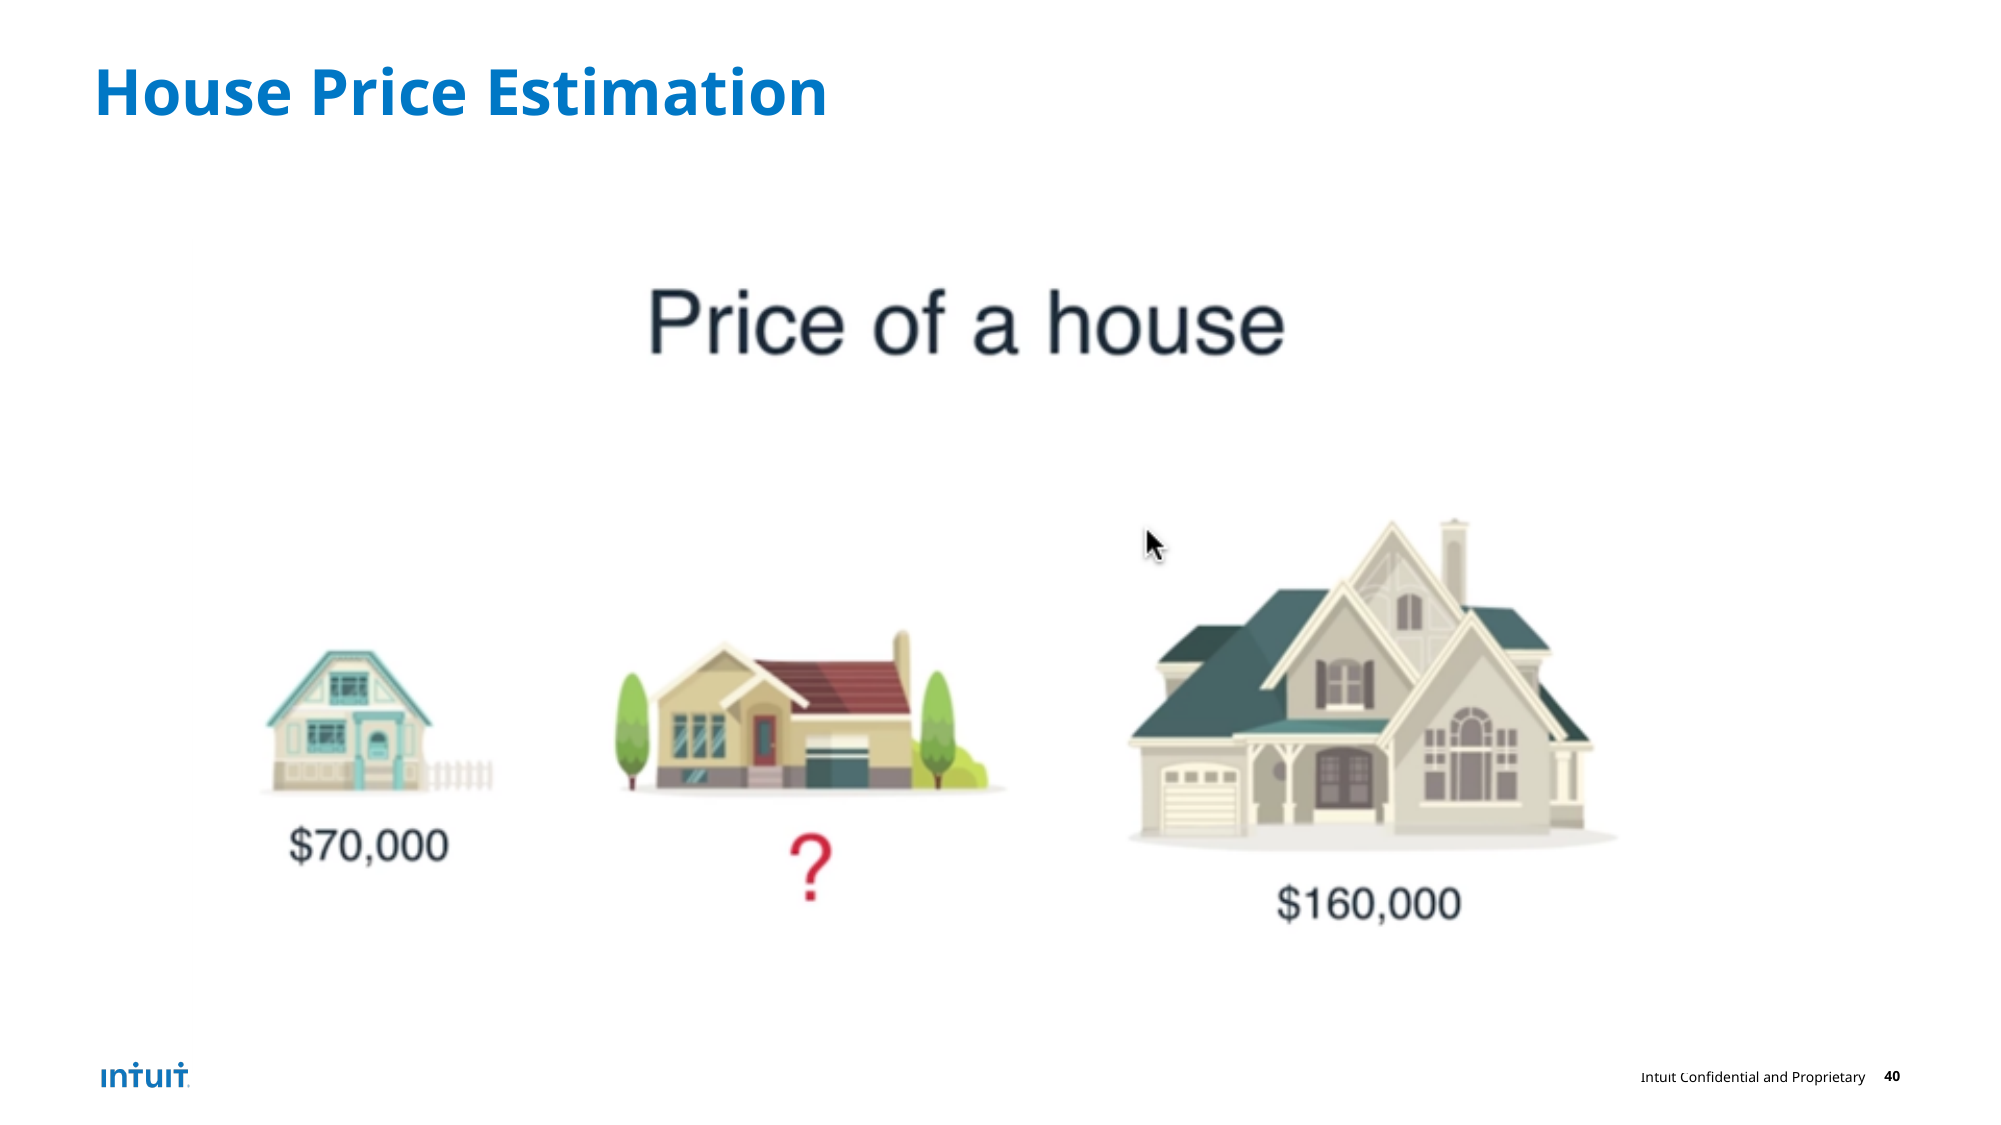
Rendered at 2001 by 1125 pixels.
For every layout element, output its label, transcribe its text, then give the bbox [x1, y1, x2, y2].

title House Price Estimation [82, 51, 1905, 142]
picture [191, 239, 1707, 1074]
